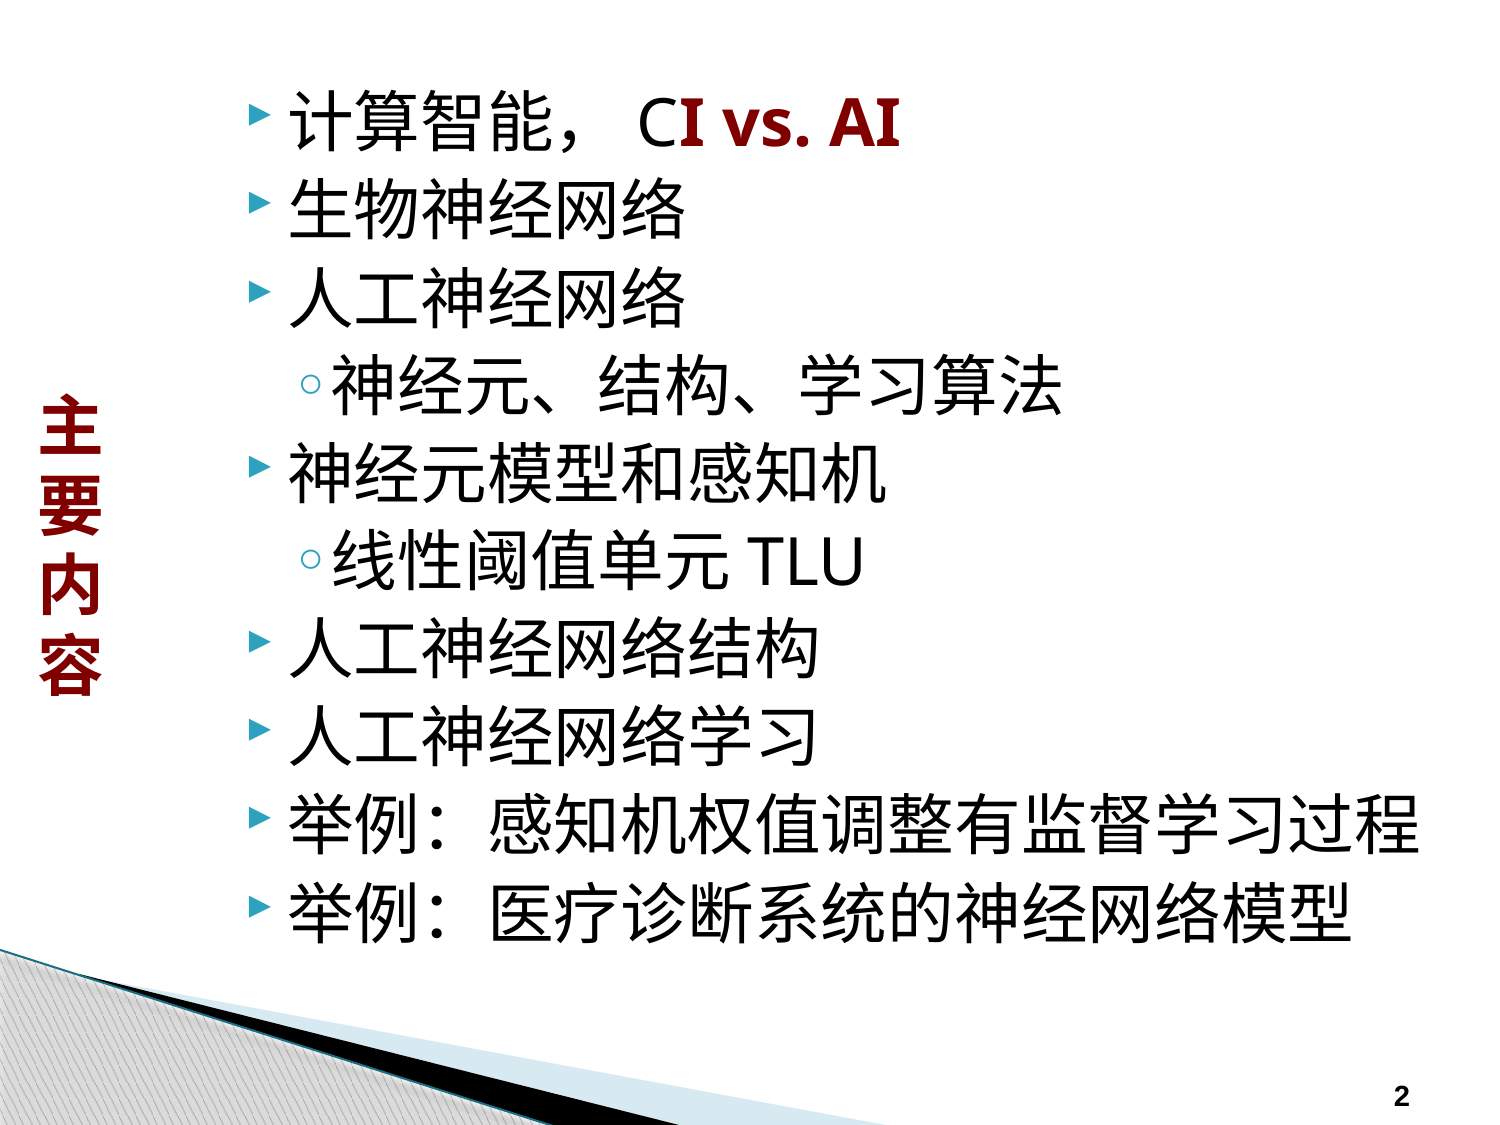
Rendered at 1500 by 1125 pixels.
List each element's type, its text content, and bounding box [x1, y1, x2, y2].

text_box 2 [891, 1070, 1425, 1106]
title 主 要 内 容 [22, 262, 169, 824]
list 计算智能，CI vs. AI 生物神经网络 人工神经网络 神经元、结构、学习算法 神经元模型和感知机 线性阈值单元TLU 人工神经网络结构 人工神经网络学习 举例：感知机权值调整有监督学习过程 举例：医疗诊断系统的神经网络模型 [212, 72, 1482, 947]
